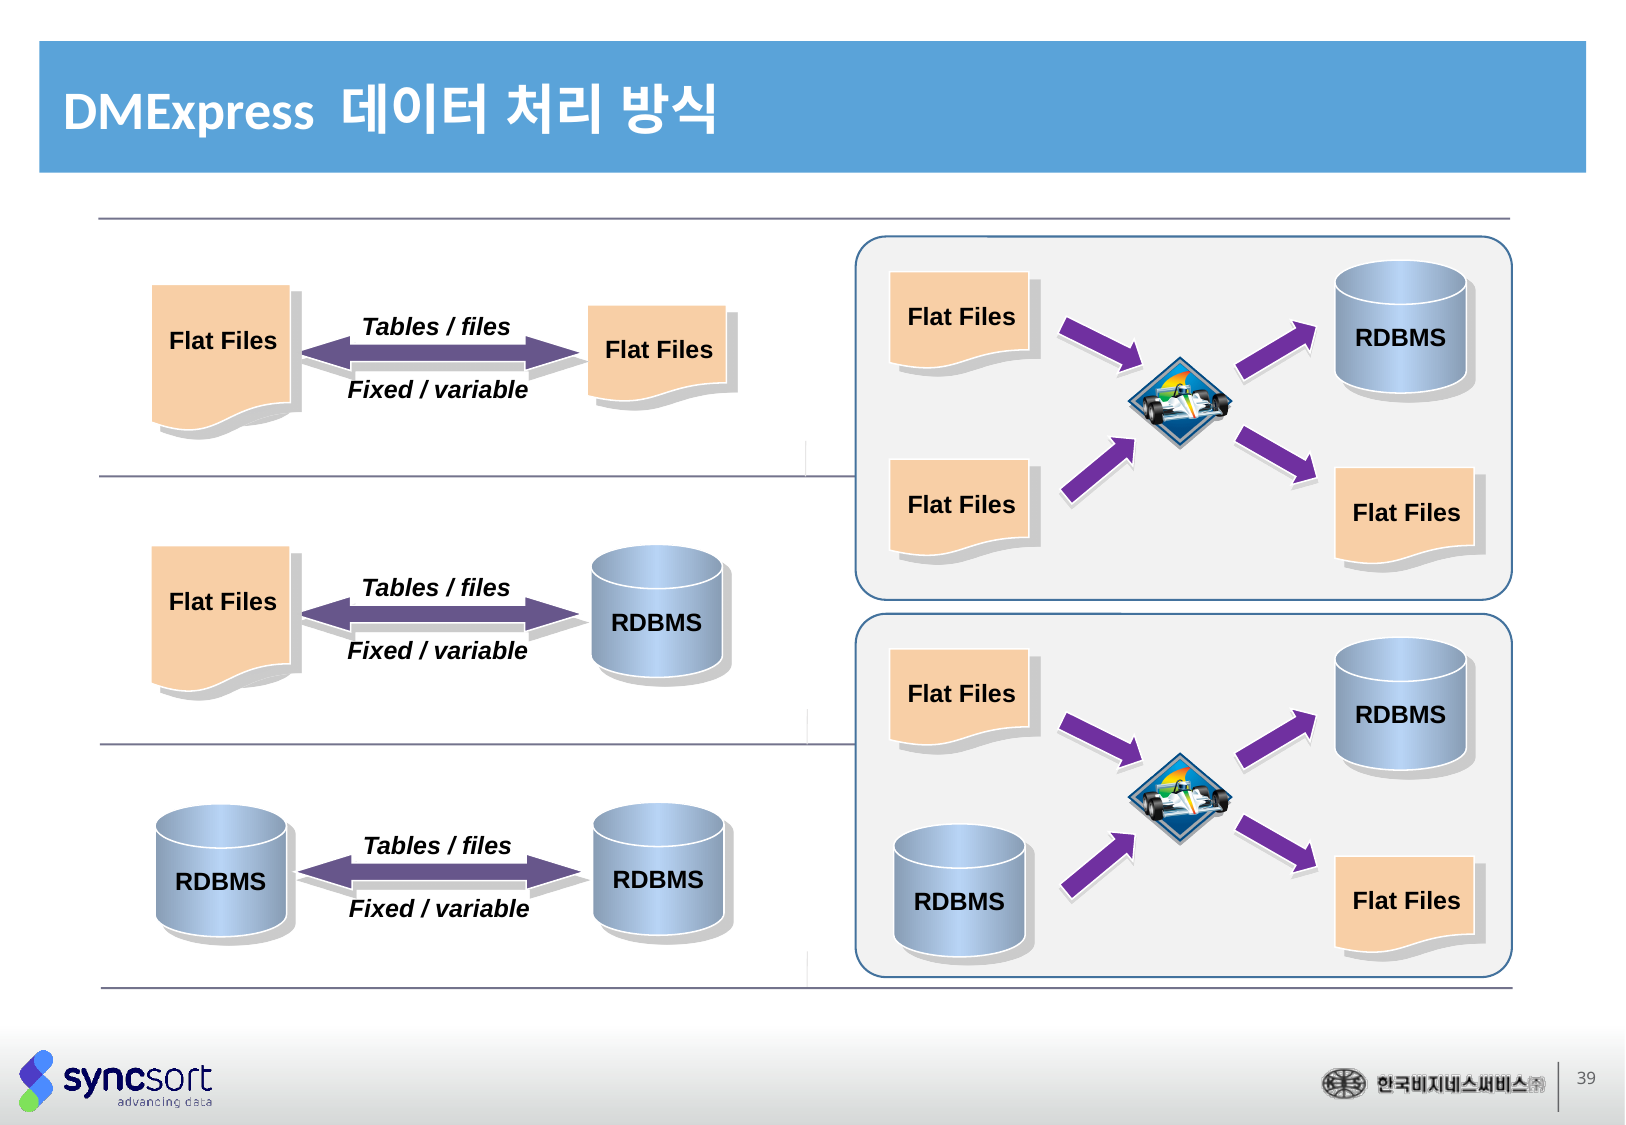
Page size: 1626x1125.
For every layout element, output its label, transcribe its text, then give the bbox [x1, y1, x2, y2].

picture [0, 1024, 1625, 1125]
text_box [855, 236, 1512, 600]
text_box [151, 284, 729, 432]
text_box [855, 613, 1512, 978]
title DMExpress 데이터 처리 방식 [48, 52, 1579, 172]
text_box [150, 544, 729, 693]
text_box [154, 802, 731, 937]
